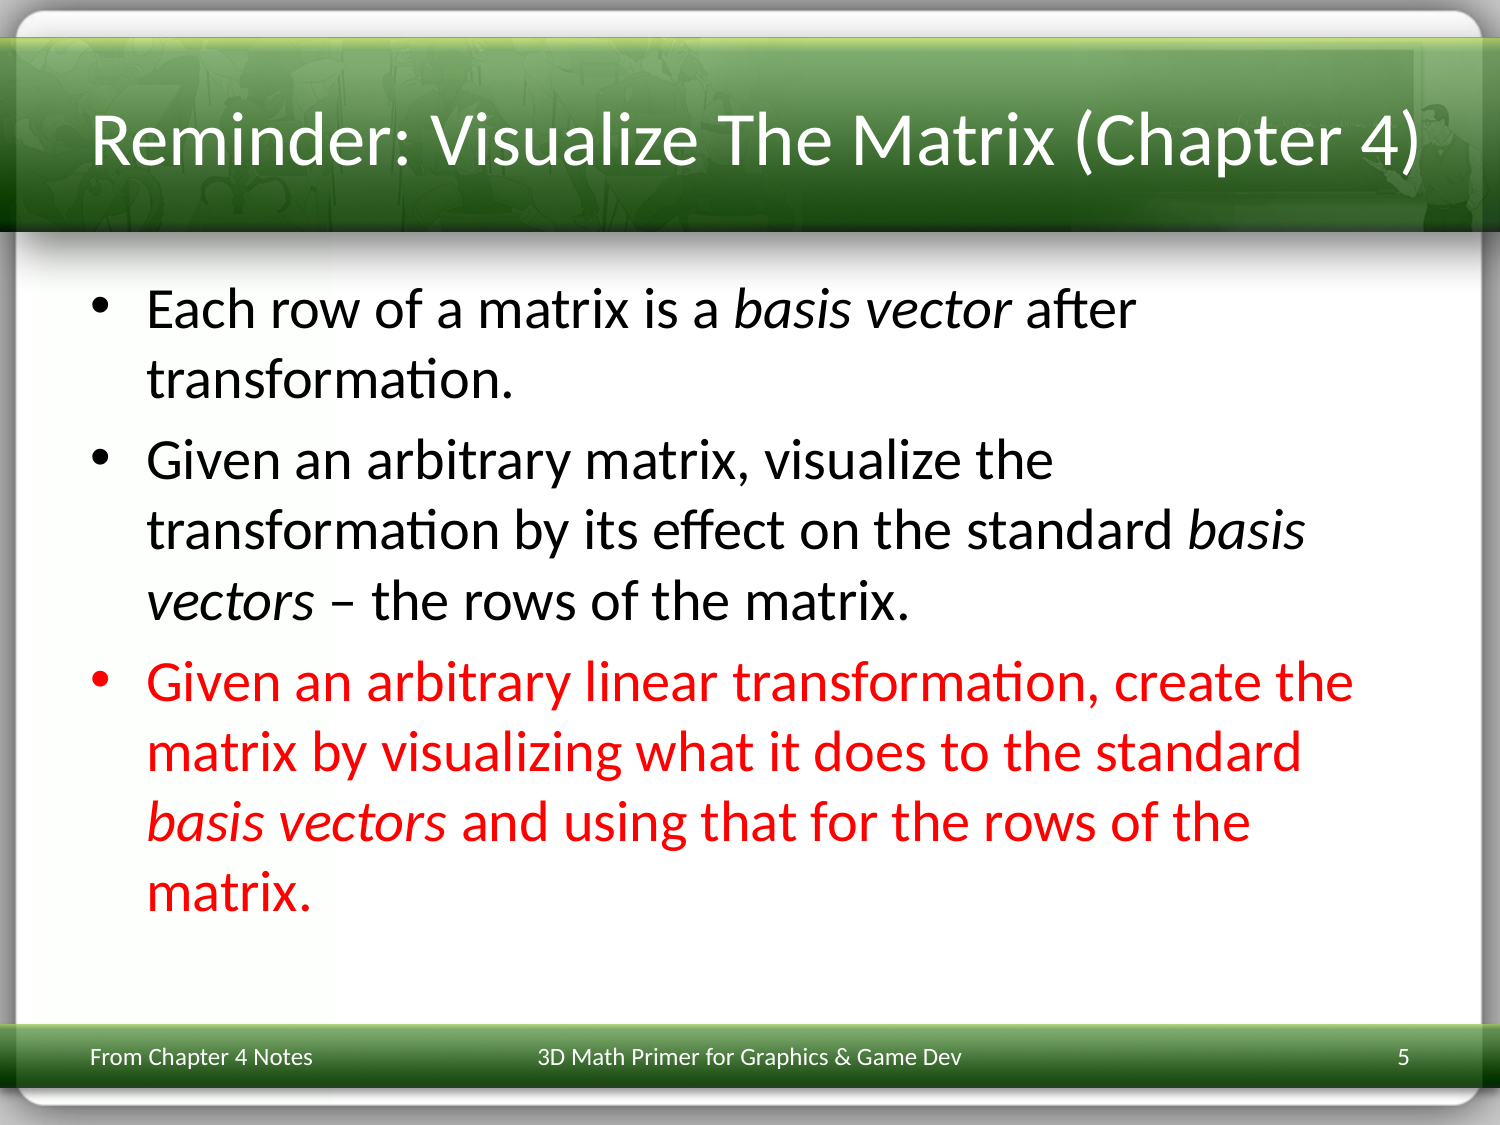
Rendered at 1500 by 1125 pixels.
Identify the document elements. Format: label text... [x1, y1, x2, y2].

list Each row of a matrix is a basis vector after transformation. Given an arbitrary matrix, visualize the transformation by its effect on the standard basis vectors – the rows of the matrix. Given an arbitrary linear transformation, create the matrix by visualizing what it does to the standard basis vectors and using that for the rows of the matrix. [75, 262, 1425, 1005]
slide_number 5 [1074, 1025, 1425, 1085]
title Reminder: Visualize The Matrix (Chapter 4) [75, 37, 1450, 233]
footer 3D Math Primer for Graphics & Game Dev [512, 1025, 988, 1085]
slide_number From Chapter 4 Notes [75, 1025, 425, 1085]
picture [0, 0, 1500, 1125]
